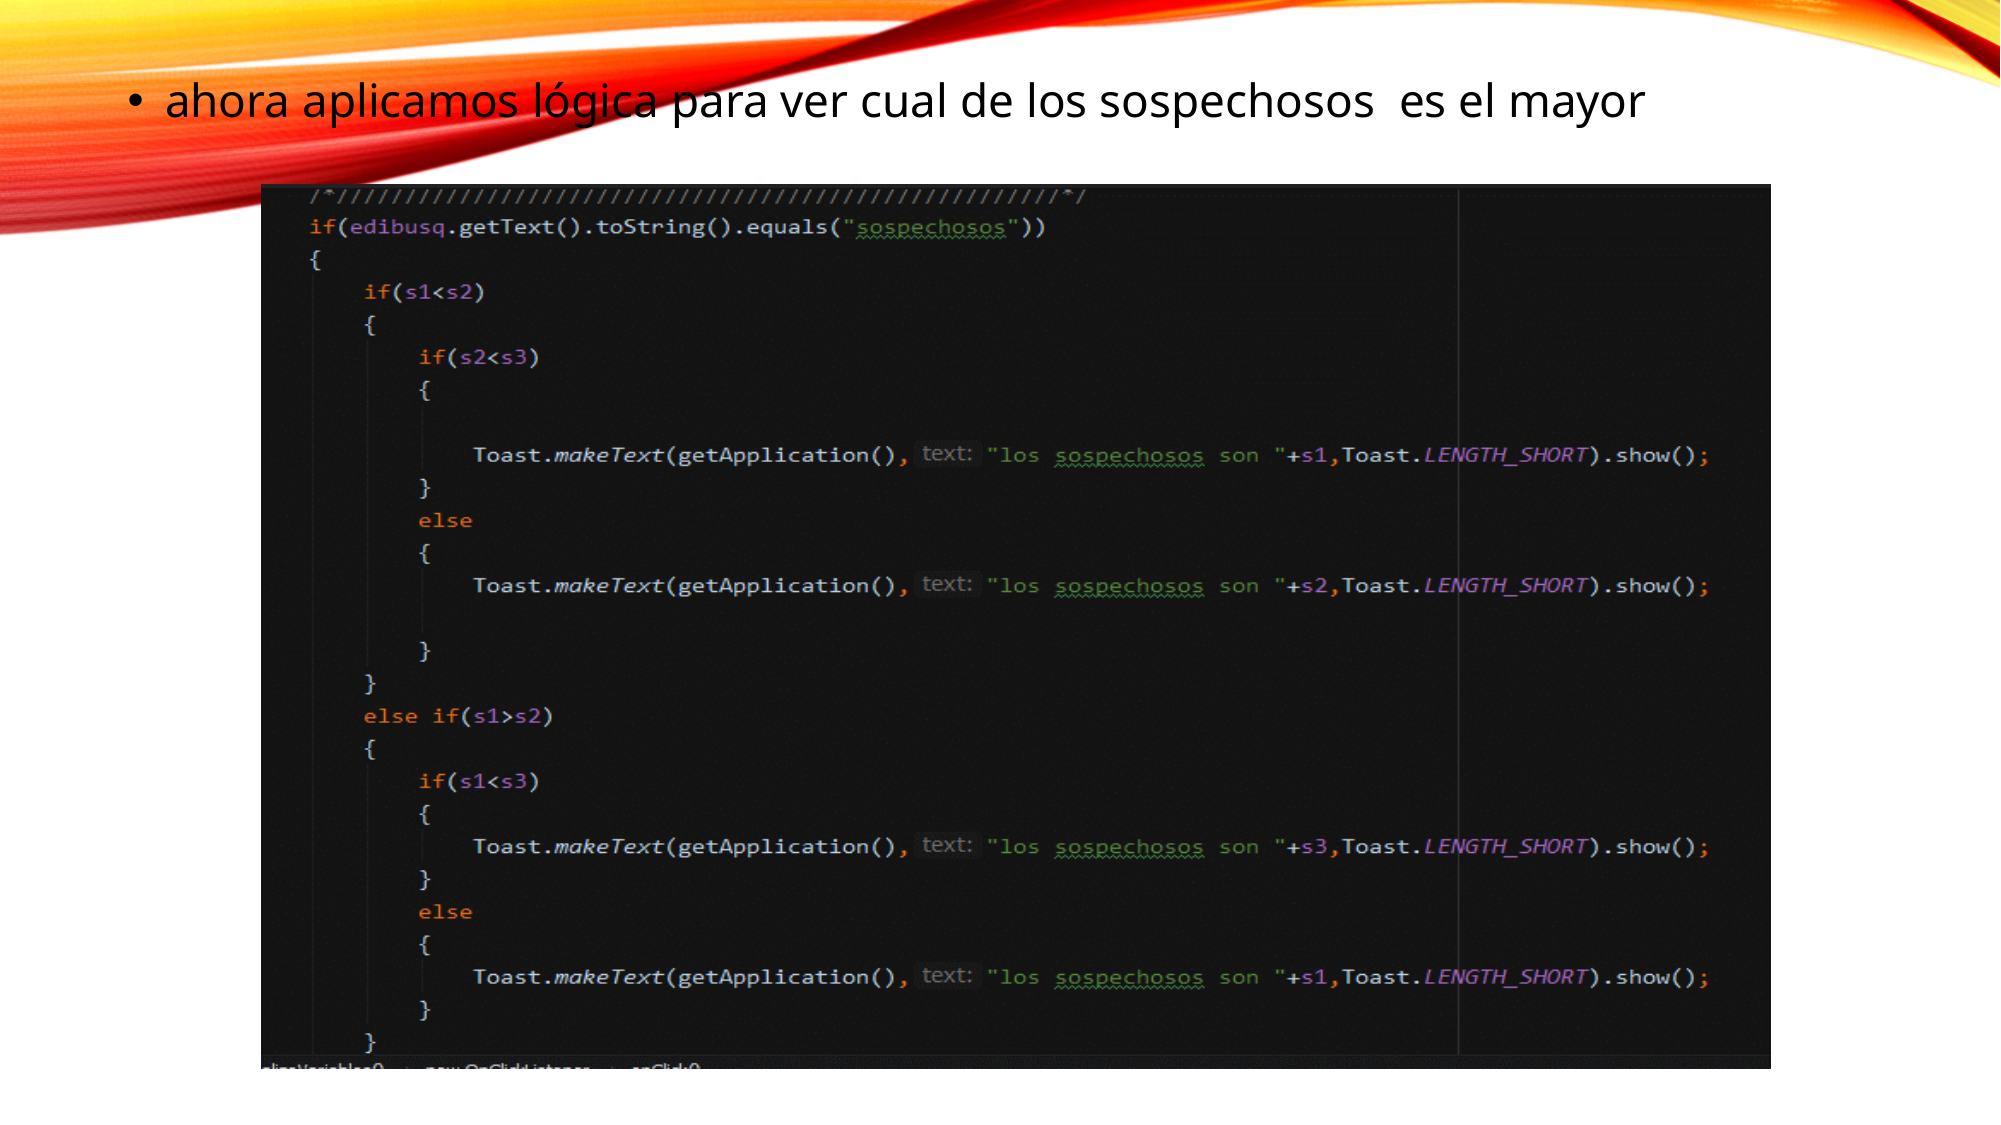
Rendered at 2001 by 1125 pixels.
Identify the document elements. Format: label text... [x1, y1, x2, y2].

list ahora aplicamos lógica para ver cual de los sospechosos es el mayor [112, 70, 1888, 1021]
picture [0, 0, 2000, 237]
picture [260, 183, 1771, 1069]
